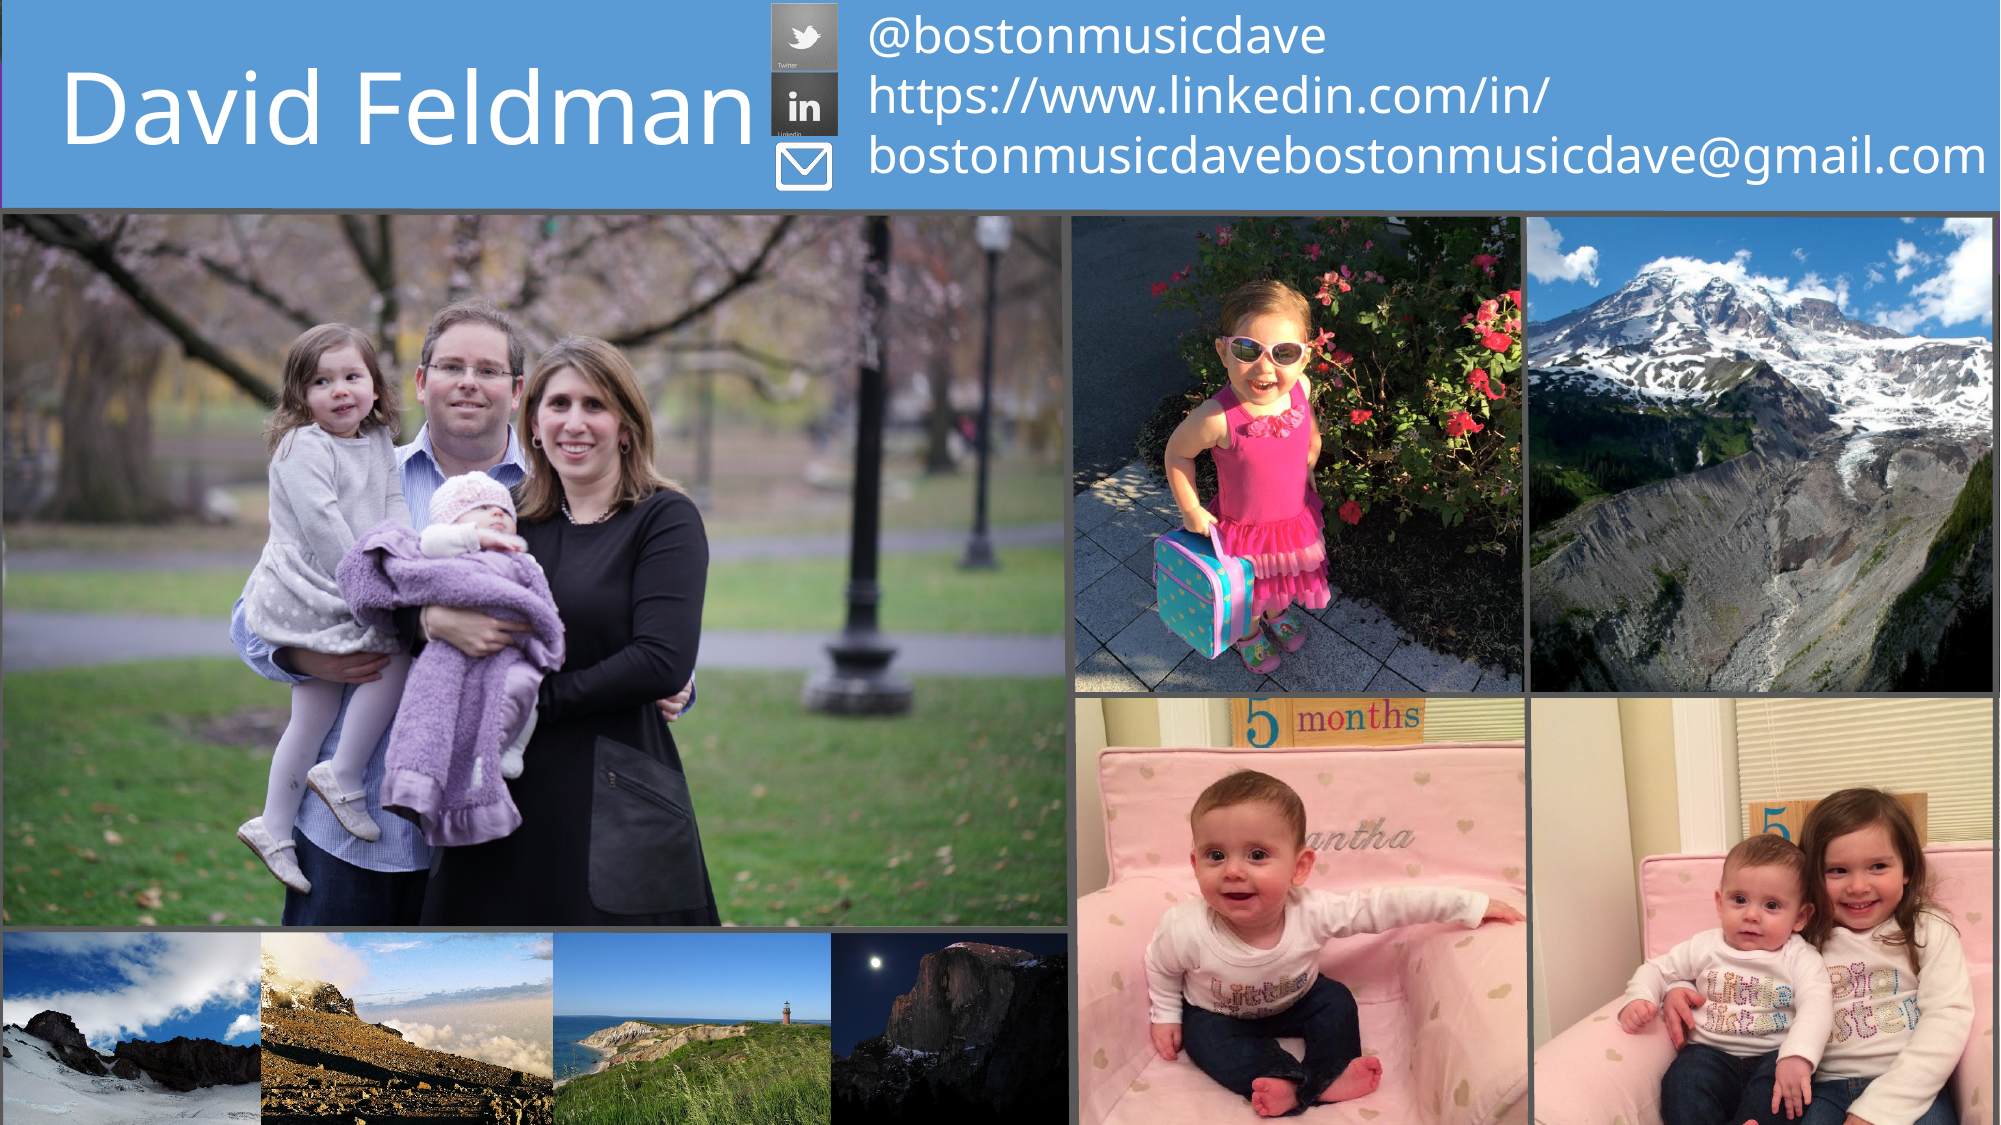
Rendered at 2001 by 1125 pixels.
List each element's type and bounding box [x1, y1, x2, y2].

picture [768, 72, 839, 199]
text_box [1, 210, 2000, 215]
text_box [1074, 696, 1078, 1125]
picture [1533, 215, 1995, 695]
picture [770, 3, 839, 71]
text_box [1064, 211, 1074, 1125]
picture [2, 931, 1064, 1125]
picture [1078, 215, 1523, 695]
picture [2, 215, 1064, 927]
picture [1078, 696, 1523, 1125]
text_box [2, 0, 2000, 210]
text_box [1523, 696, 1533, 1125]
text_box [1523, 215, 1533, 695]
text_box [1074, 215, 1078, 695]
picture [1533, 696, 1995, 1125]
